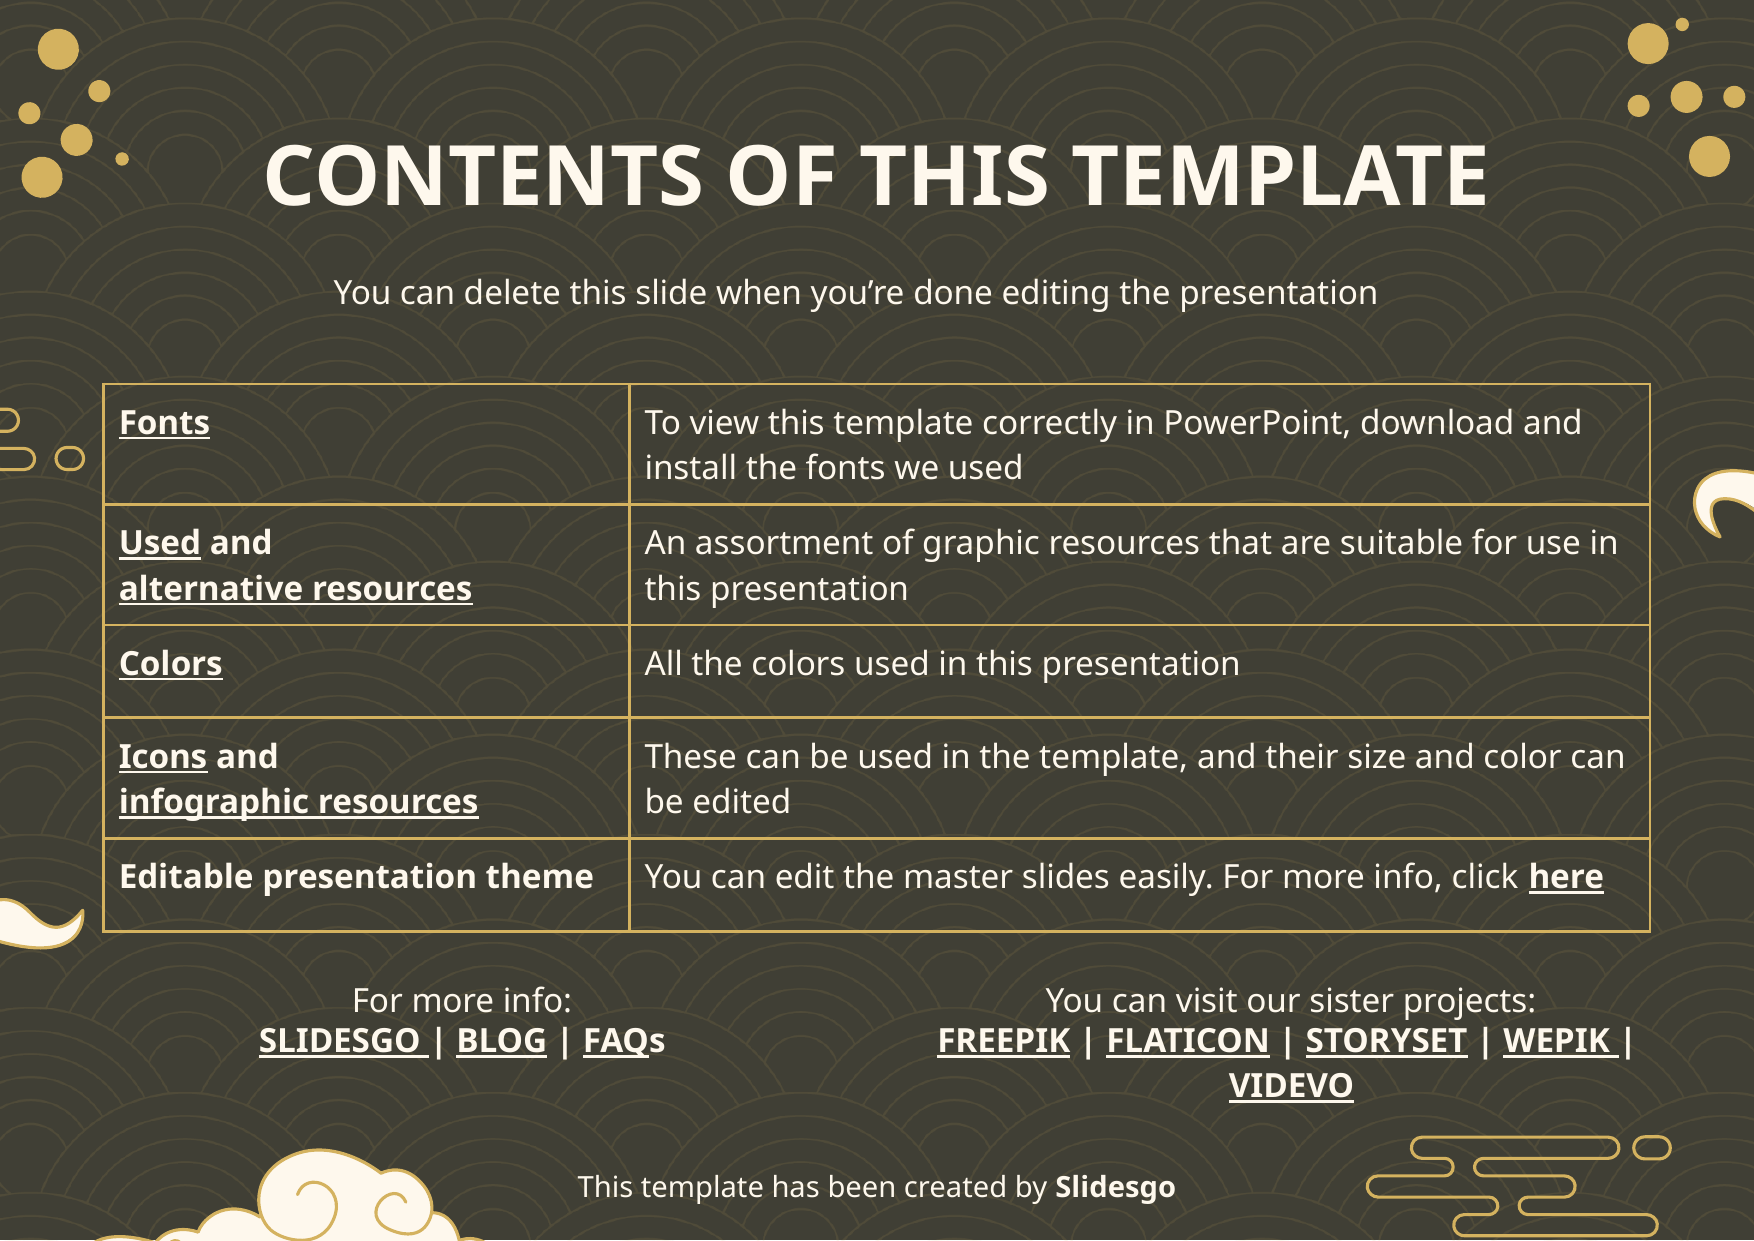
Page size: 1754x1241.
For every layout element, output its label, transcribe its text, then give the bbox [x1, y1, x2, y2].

table_cell An assortment of graphic resources that are suitable for use in this presentation [631, 506, 1649, 624]
table_header Fonts [105, 385, 628, 503]
table_cell These can be used in the template, and their size and color can be edited [631, 719, 1649, 837]
title CONTENTS OF THIS TEMPLATE [83, 107, 1671, 225]
table_cell Icons and infographic resources [105, 719, 628, 837]
text_box For more info: SLIDESGO | BLOG | FAQs [83, 964, 842, 1089]
table_cell All the colors used in this presentation [631, 626, 1649, 716]
table_cell Colors [105, 626, 628, 716]
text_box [1627, 17, 1746, 178]
text_box You can visit our sister projects: FREEPIK | FLATICON | STORYSET | WEPIK | VIDEVO [912, 964, 1671, 1089]
table_cell Used and alternative resources [105, 506, 628, 624]
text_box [0, 35, 116, 190]
list You can delete this slide when you’re done editing the presentation [83, 255, 1630, 360]
table_header To view this template correctly in PowerPoint, download and install the fonts we used [631, 385, 1649, 503]
table_cell You can edit the master slides easily. For more info, click here [631, 840, 1649, 930]
text_box This template has been created by Slidesgo [512, 1153, 1242, 1219]
table_cell Editable presentation theme [105, 840, 628, 930]
